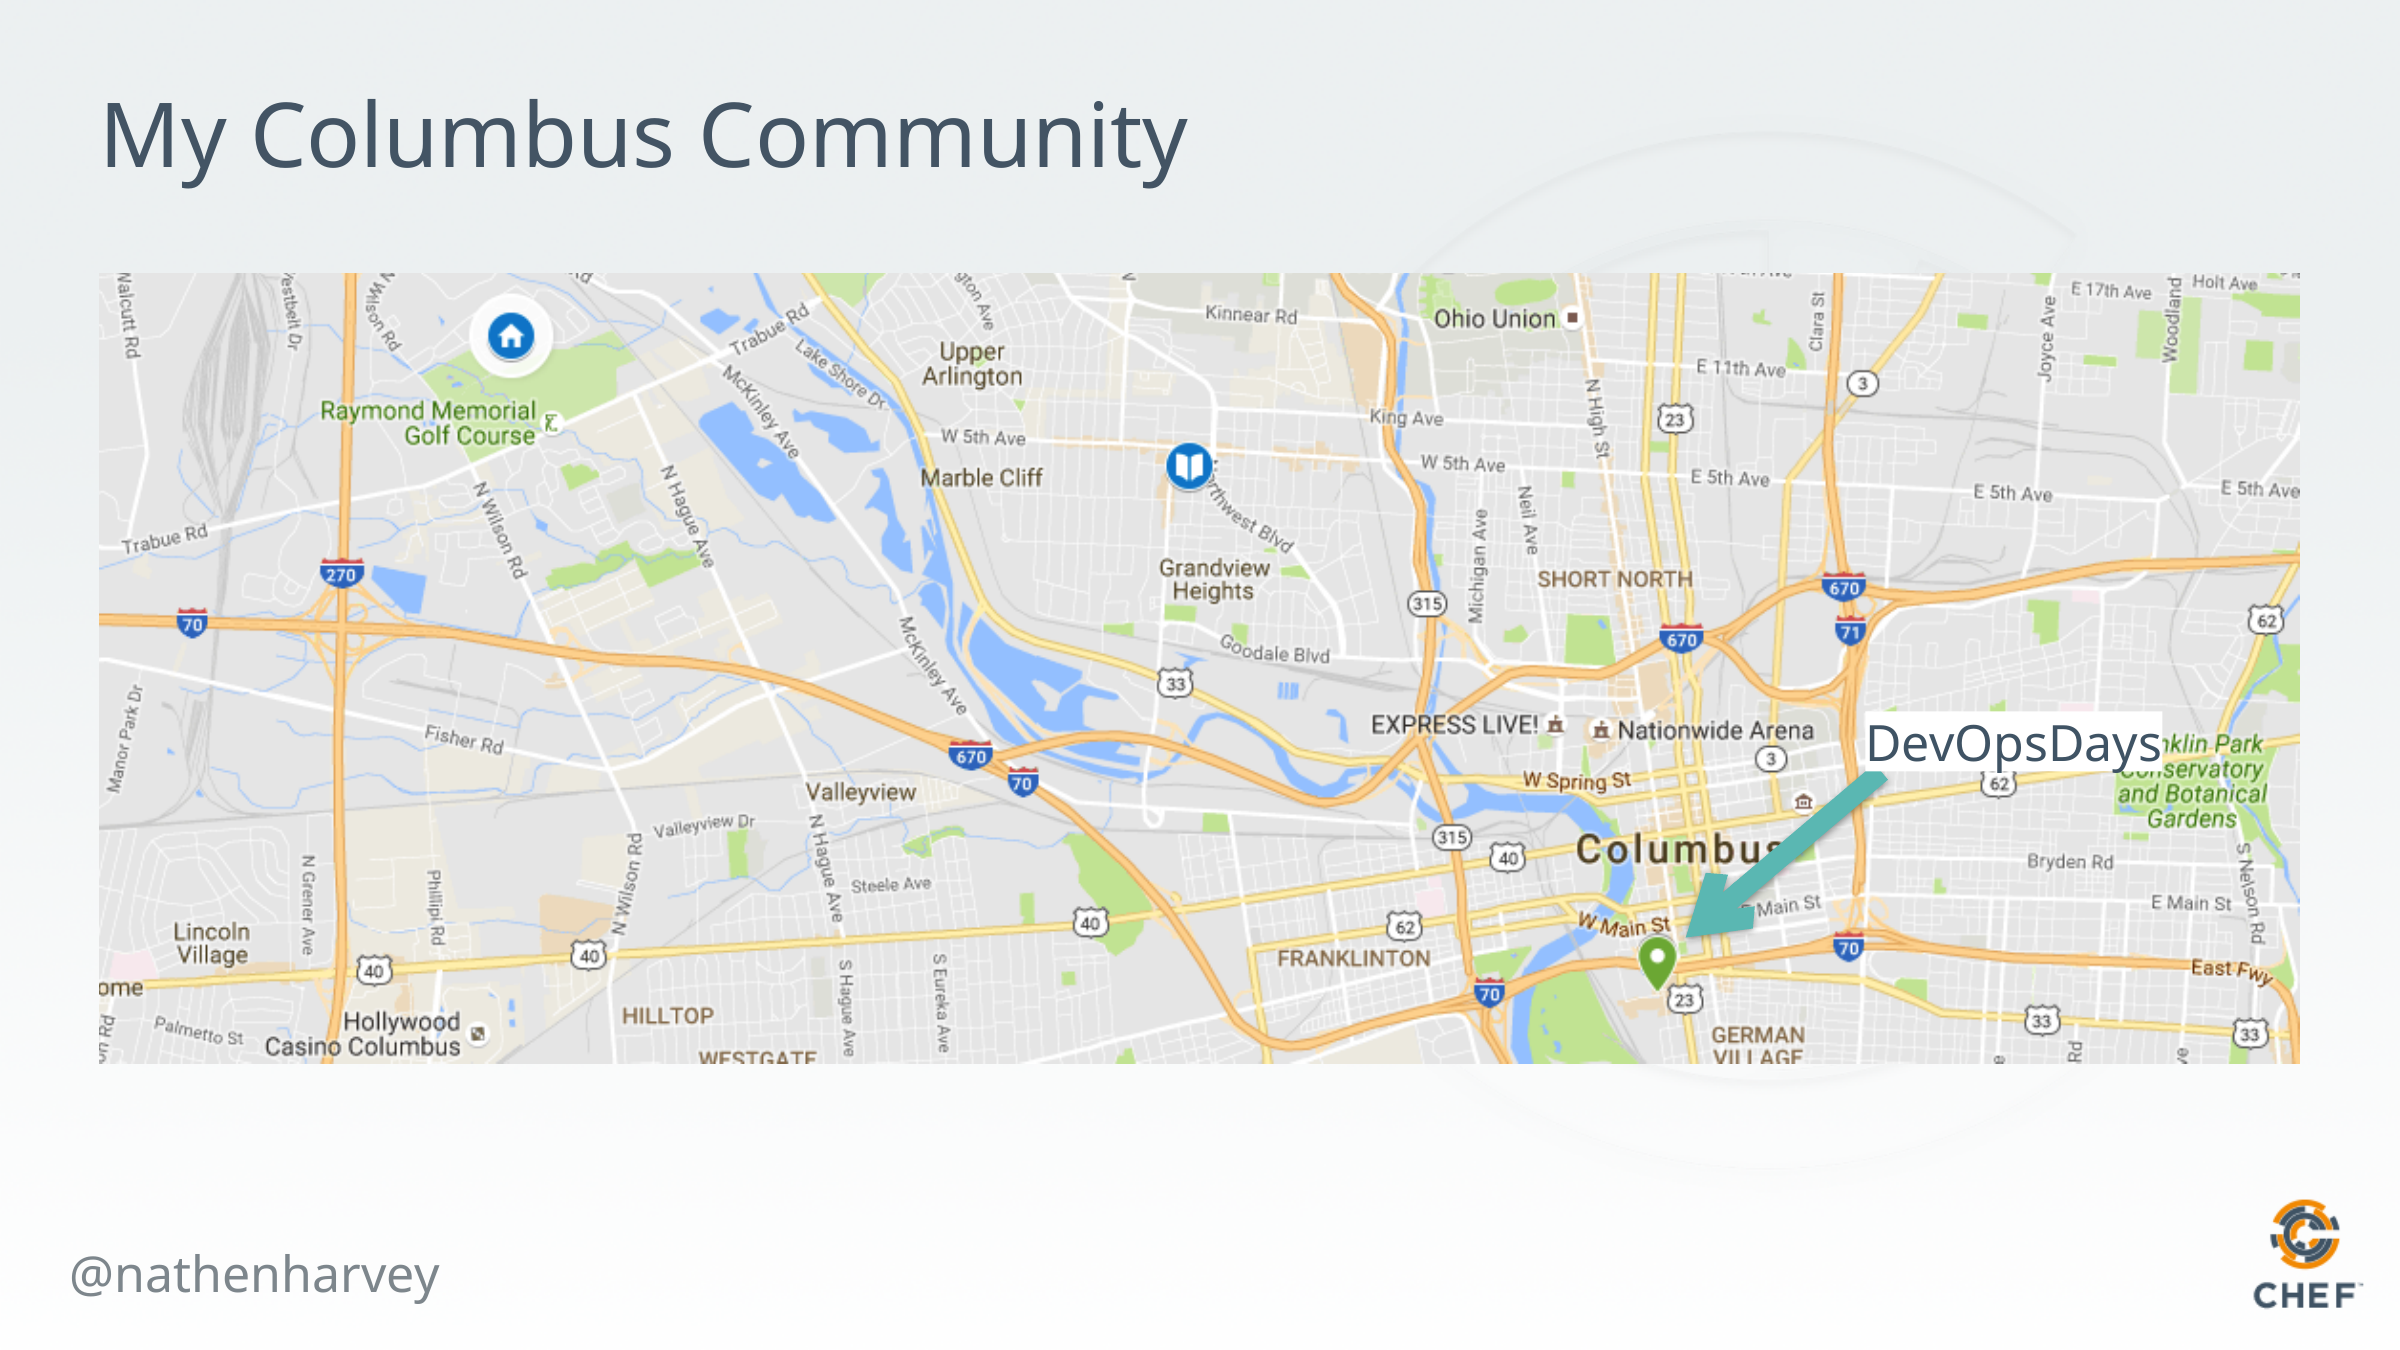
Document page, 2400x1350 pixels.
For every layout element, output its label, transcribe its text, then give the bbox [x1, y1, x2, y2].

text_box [1685, 771, 1882, 938]
title My Columbus Community [99, 90, 2300, 190]
picture [0, 0, 2400, 1350]
